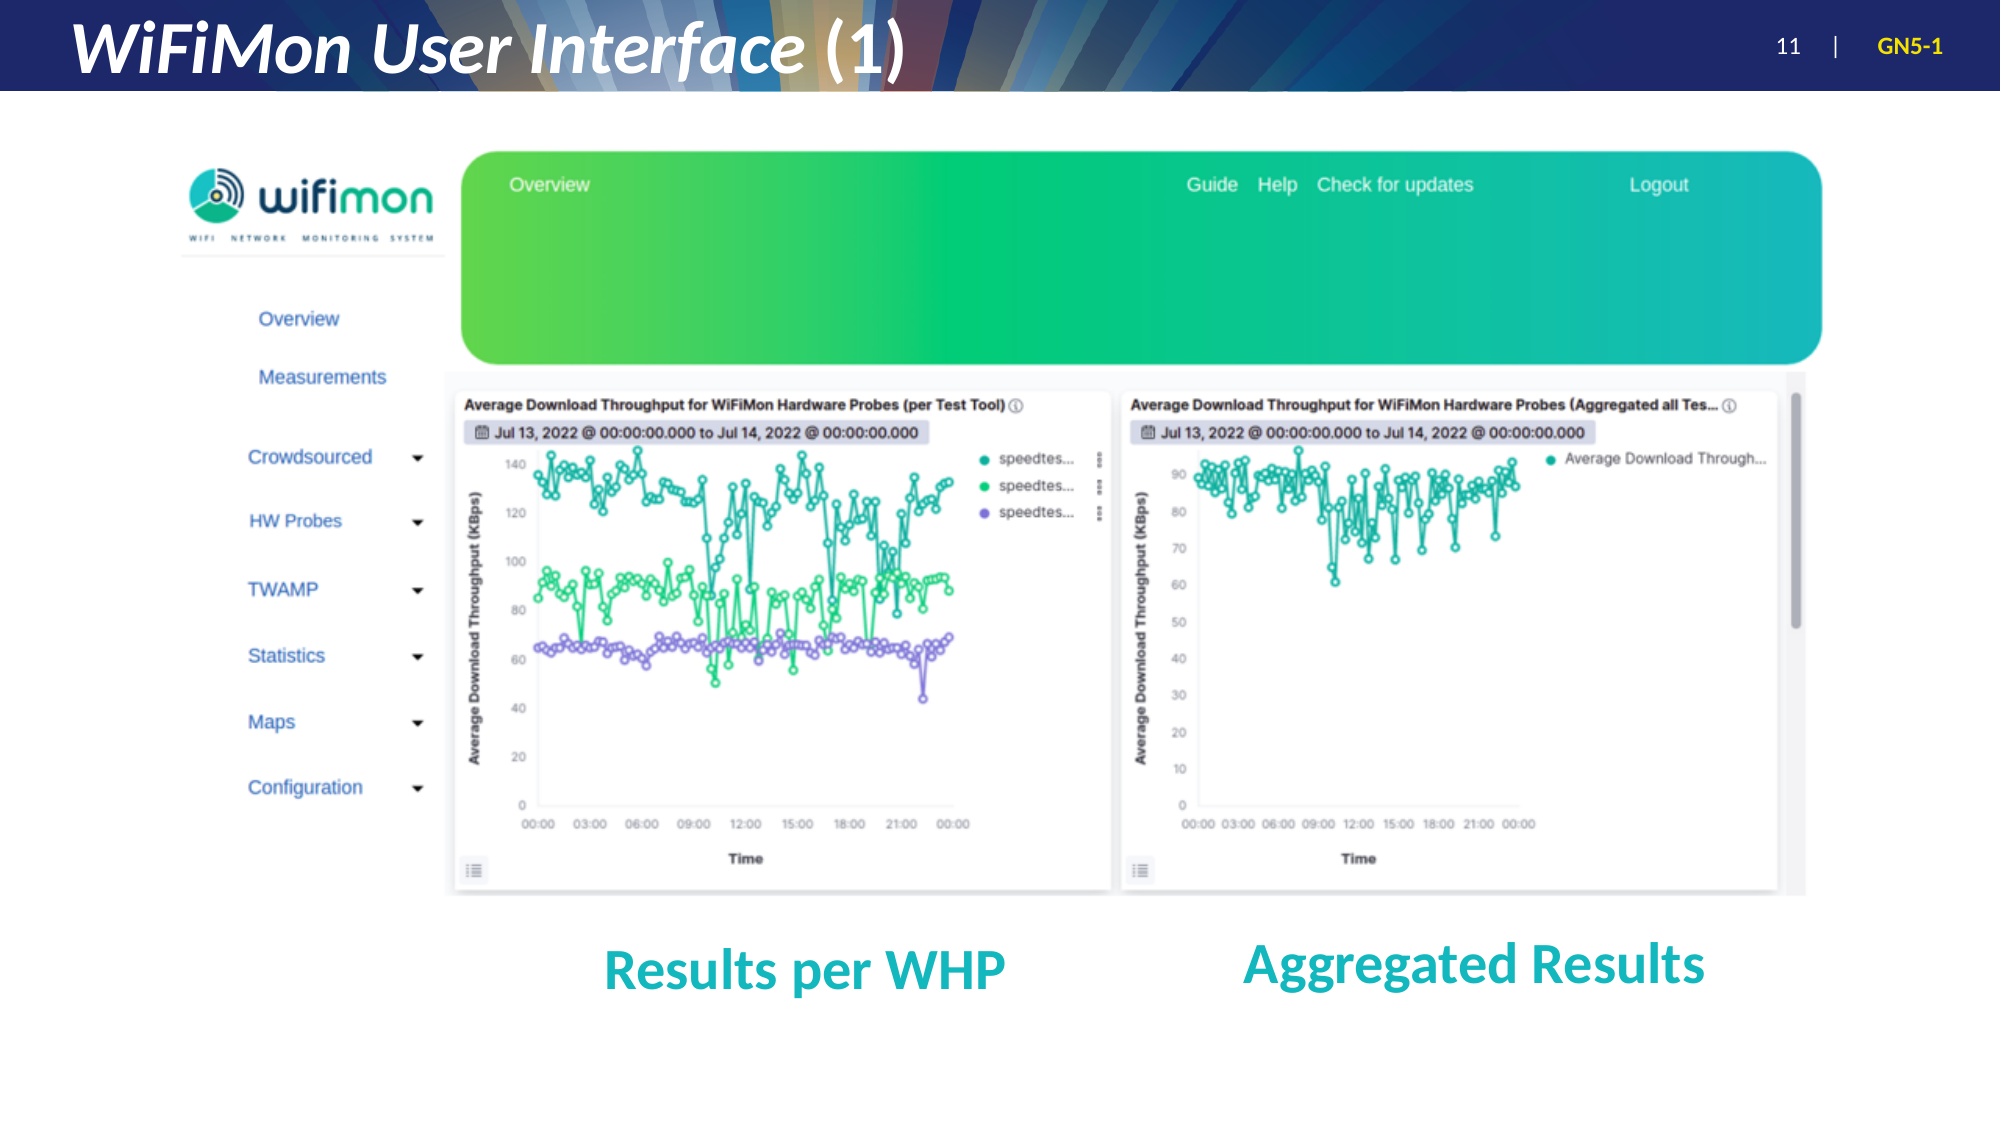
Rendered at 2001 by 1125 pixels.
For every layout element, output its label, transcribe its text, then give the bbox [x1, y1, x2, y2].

picture [169, 139, 1879, 918]
text_box Aggregated Results [1229, 918, 1721, 1003]
title WiFiMon User Interface (1) [54, 13, 1678, 85]
picture [0, 0, 1688, 92]
text_box Results per WHP [589, 923, 1022, 1009]
